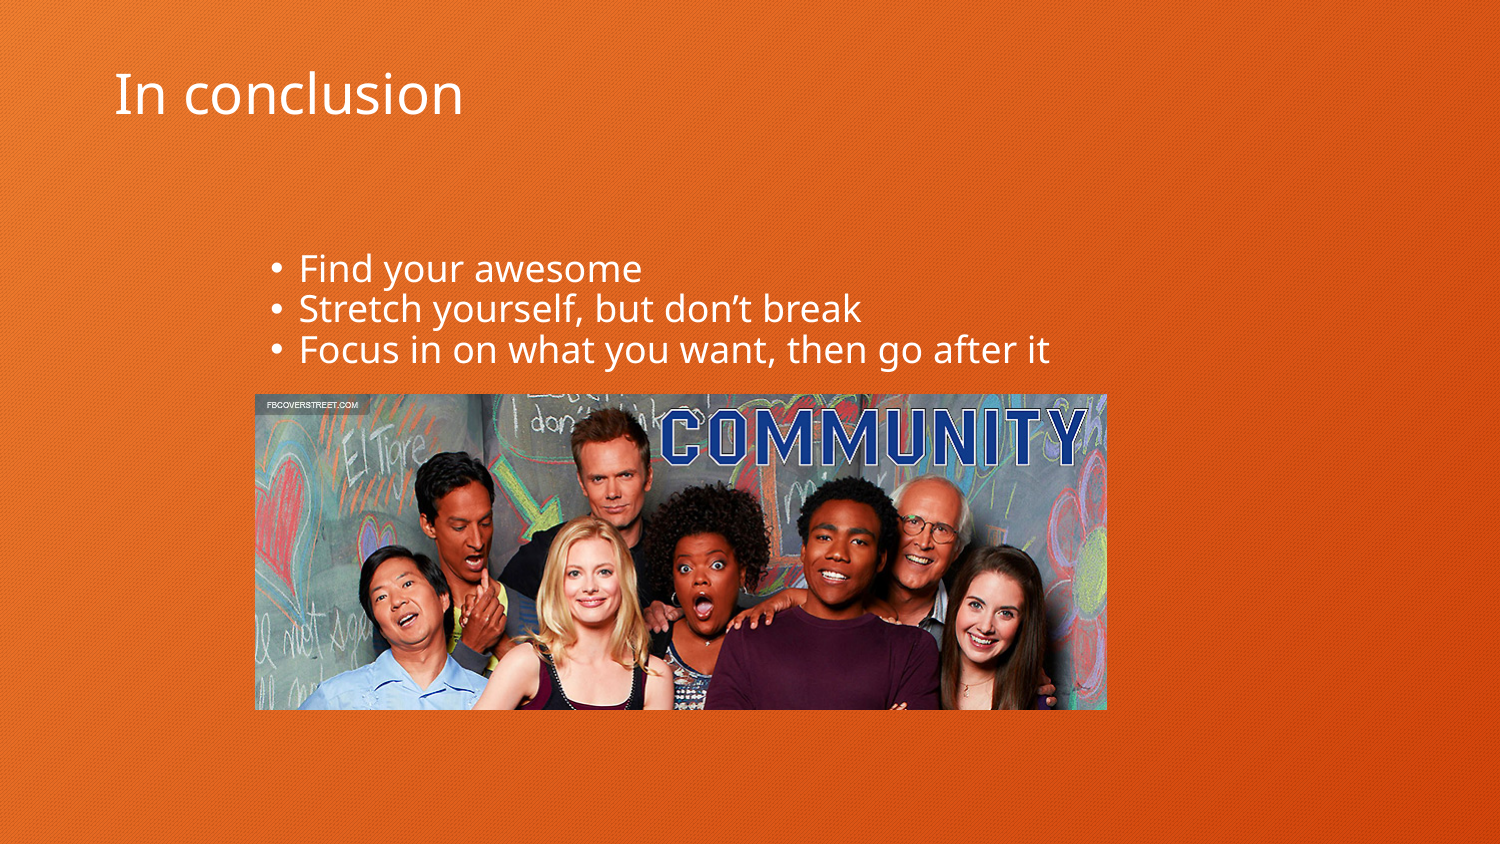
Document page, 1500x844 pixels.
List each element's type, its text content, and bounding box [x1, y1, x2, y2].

list Find your awesome Stretch yourself, but don’t break Focus in on what you want, then go after it [255, 234, 1293, 728]
title In conclusion [99, 50, 1137, 156]
picture [255, 393, 1107, 710]
